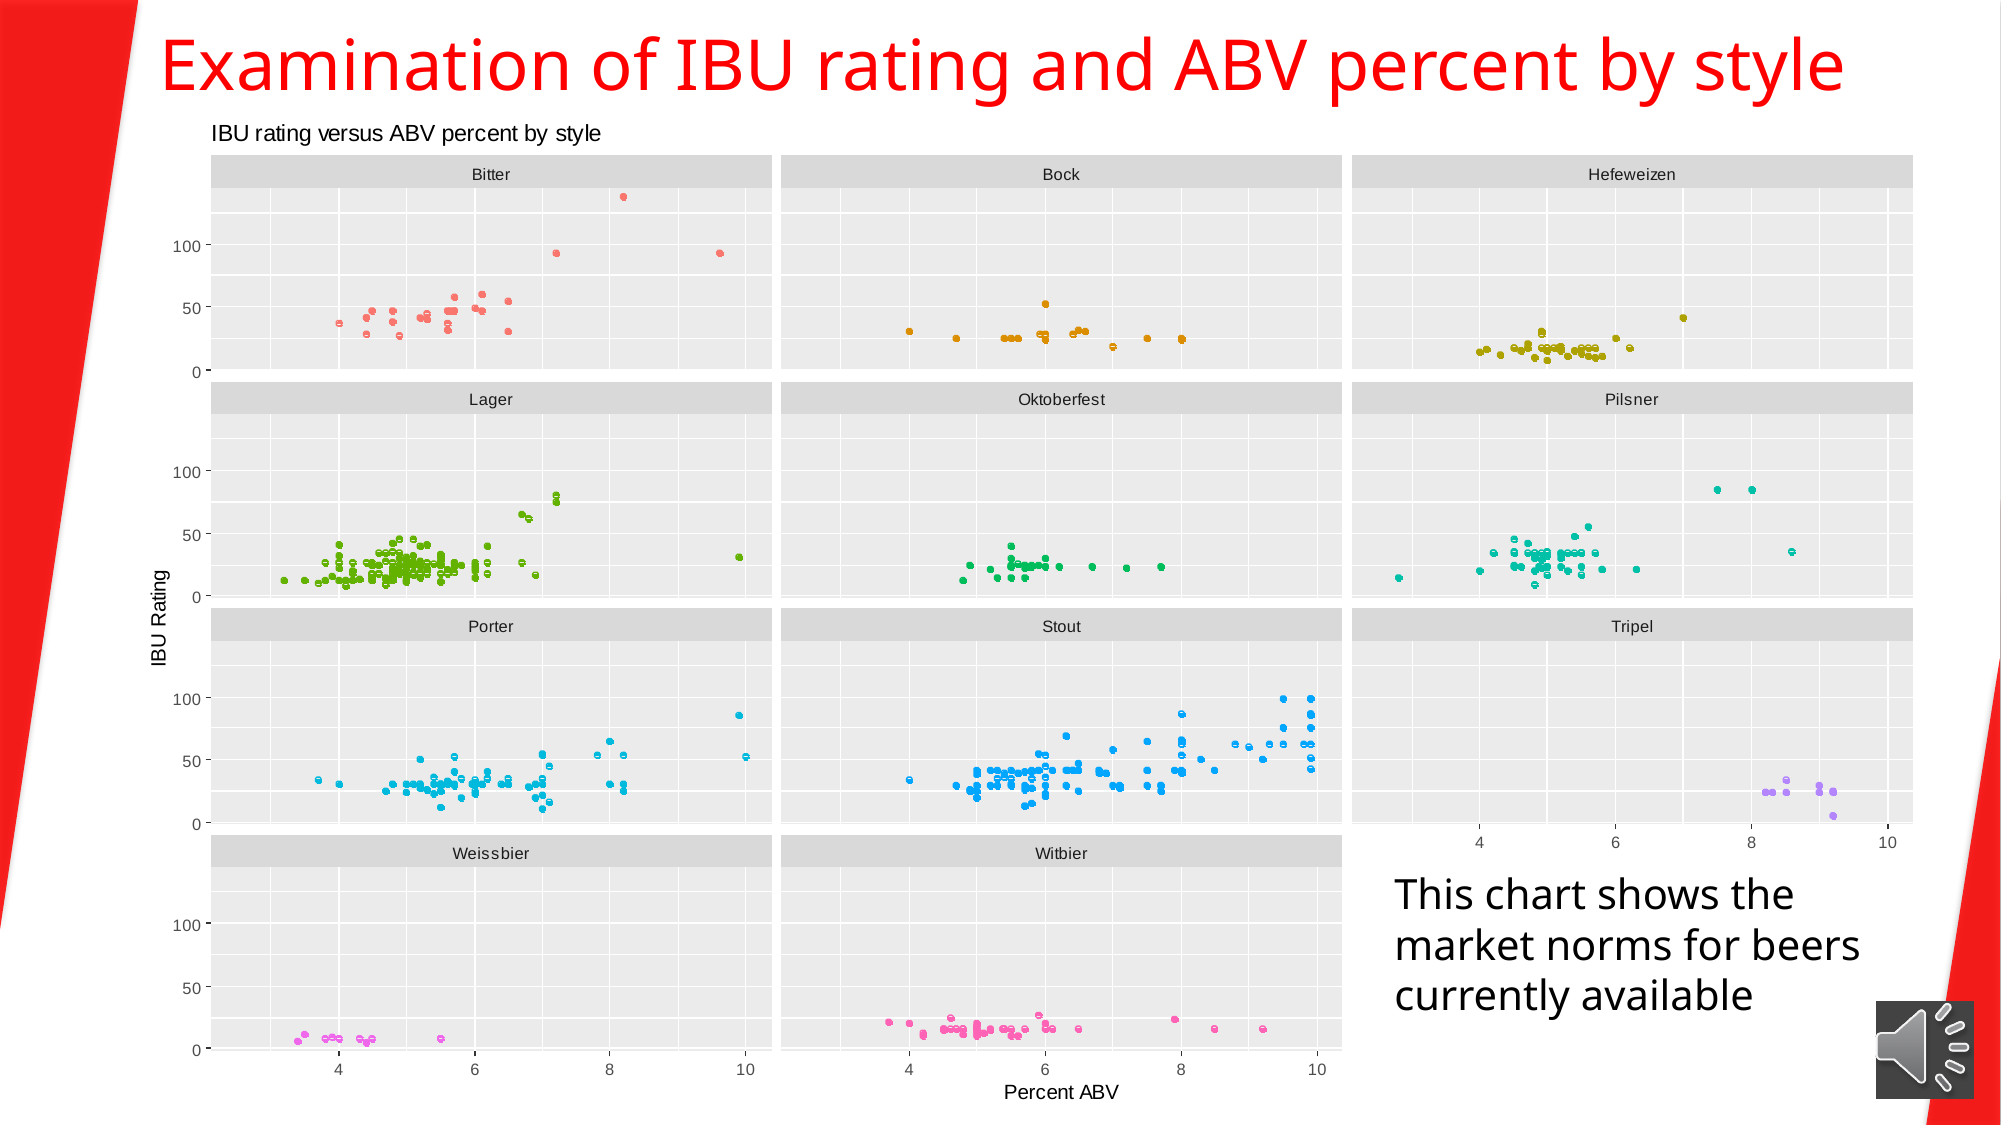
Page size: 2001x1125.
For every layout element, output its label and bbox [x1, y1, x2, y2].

text_box [0, 0, 2000, 1125]
picture [137, 112, 1976, 1112]
